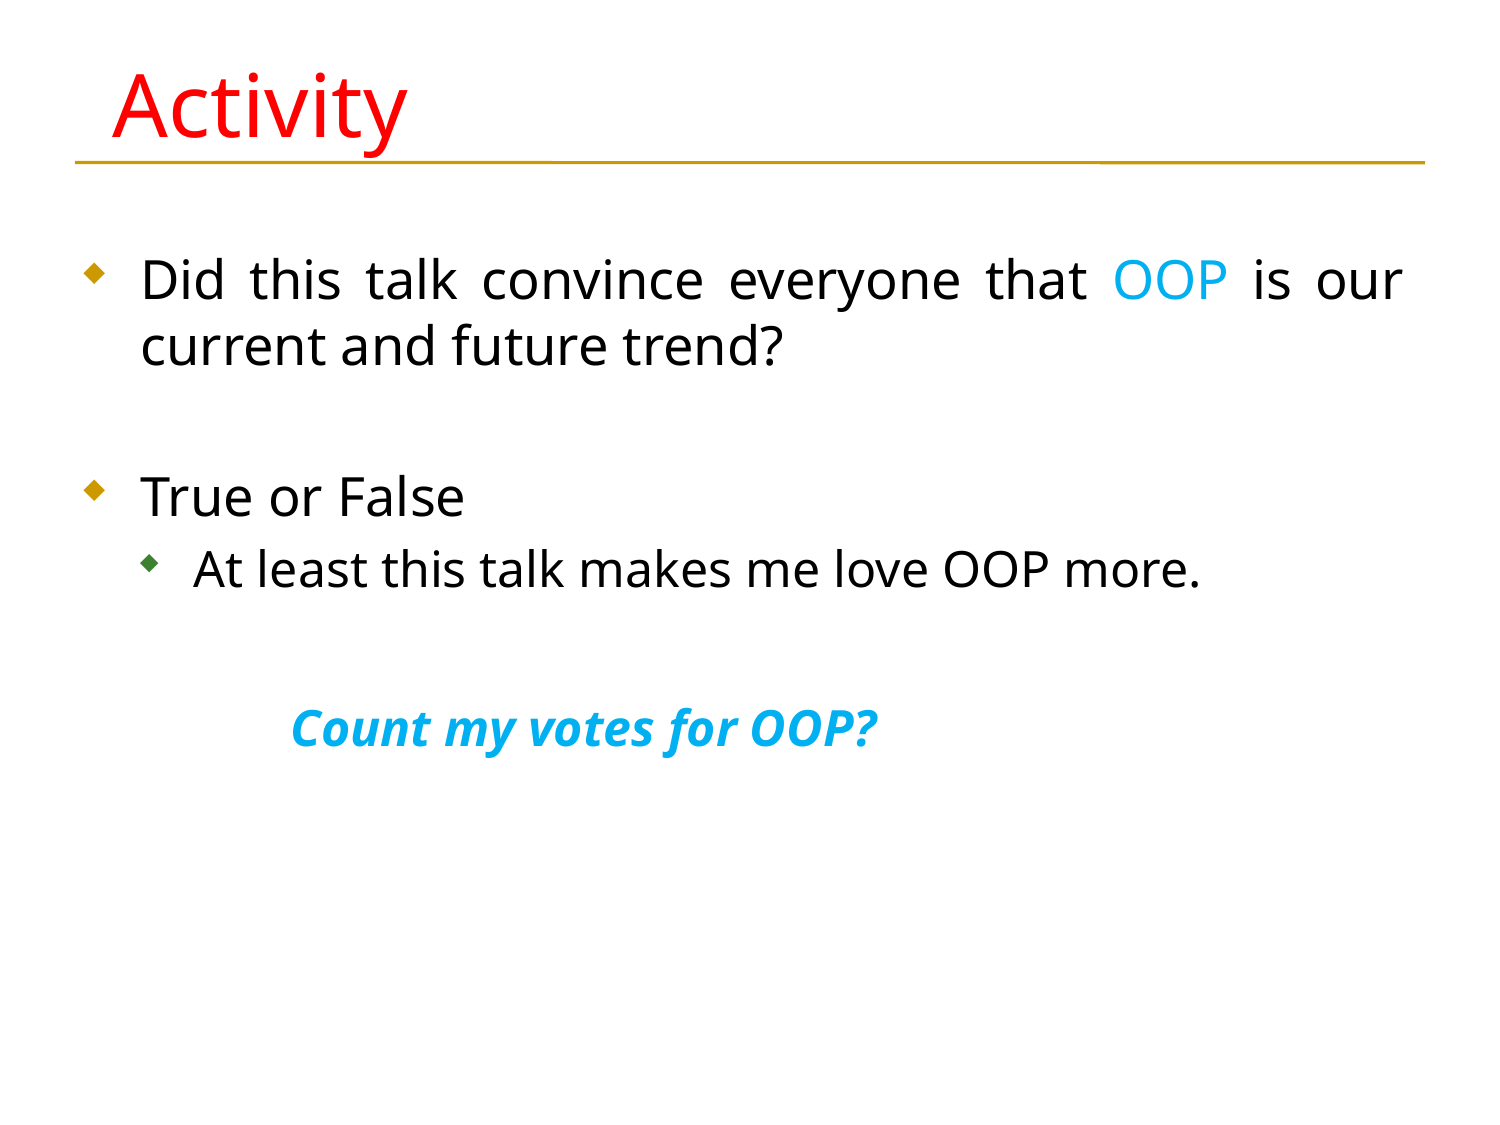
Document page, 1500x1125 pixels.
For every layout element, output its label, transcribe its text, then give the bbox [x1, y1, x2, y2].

title Activity [74, 32, 1426, 163]
list Did this talk convince everyone that OOP is our current and future trend? True or False At least this talk makes me love OOP more. Count my votes for OOP? [68, 162, 1420, 1051]
